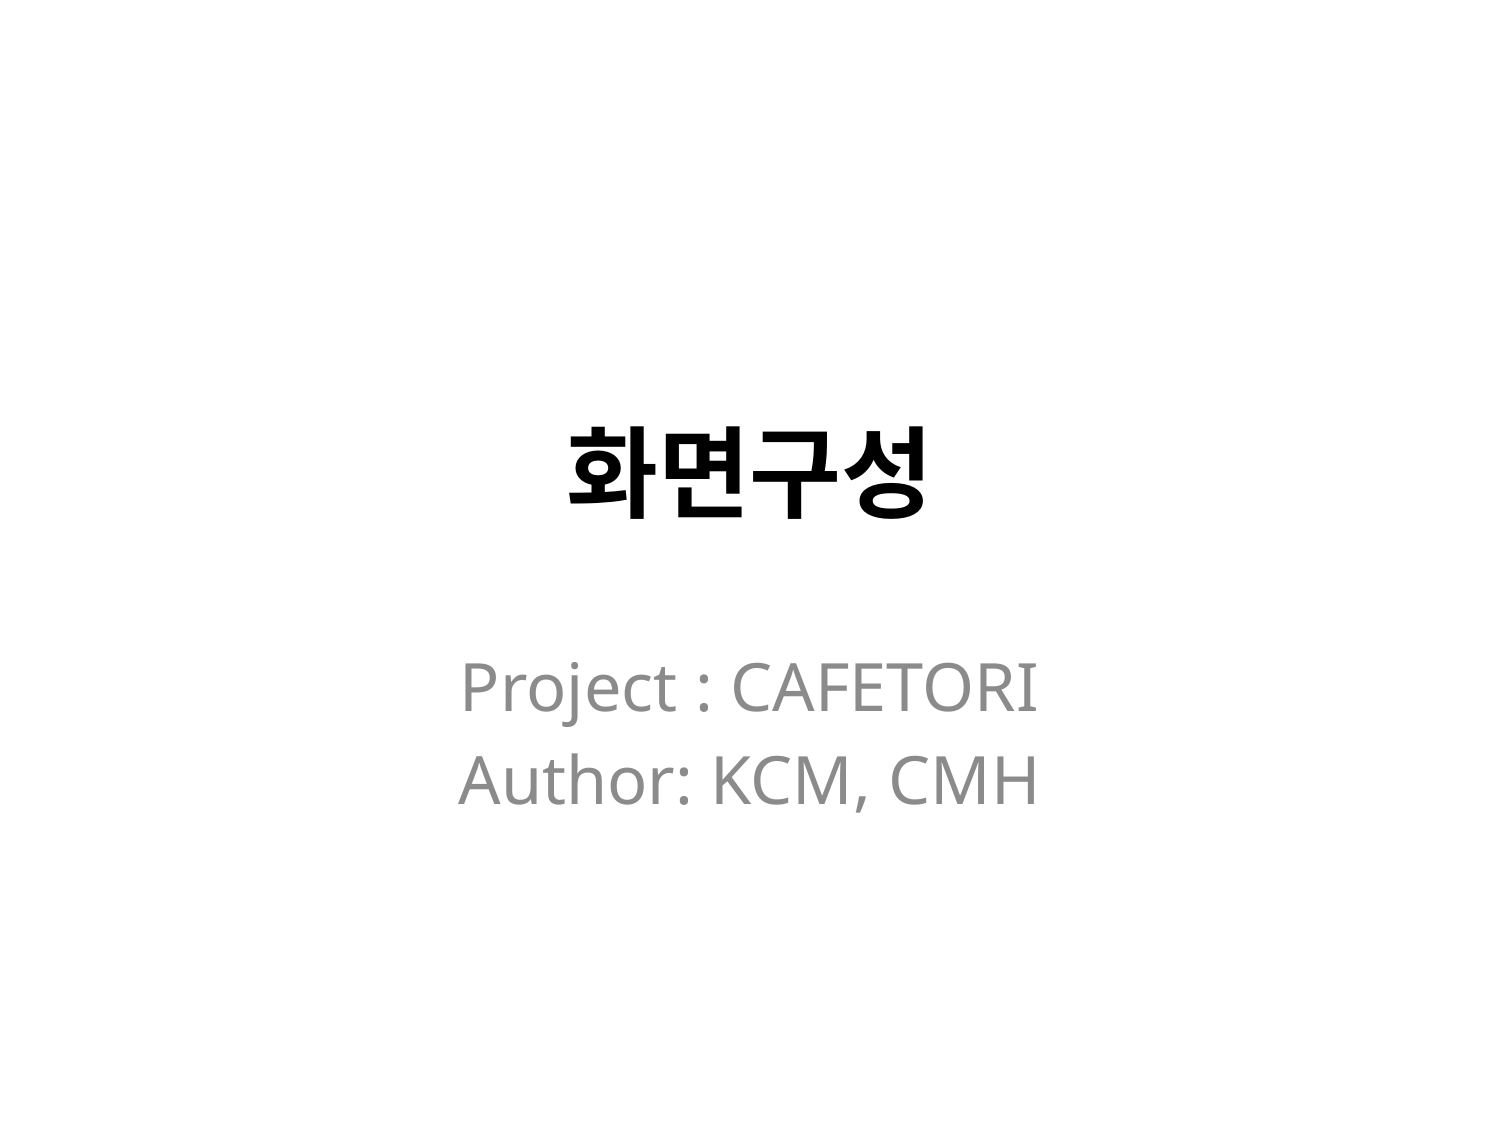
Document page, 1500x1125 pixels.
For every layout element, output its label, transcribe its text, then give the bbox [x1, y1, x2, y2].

title 화면구성 [112, 349, 1388, 591]
subtitle Project : CAFETORI Author: KCM, CMH [225, 637, 1275, 925]
